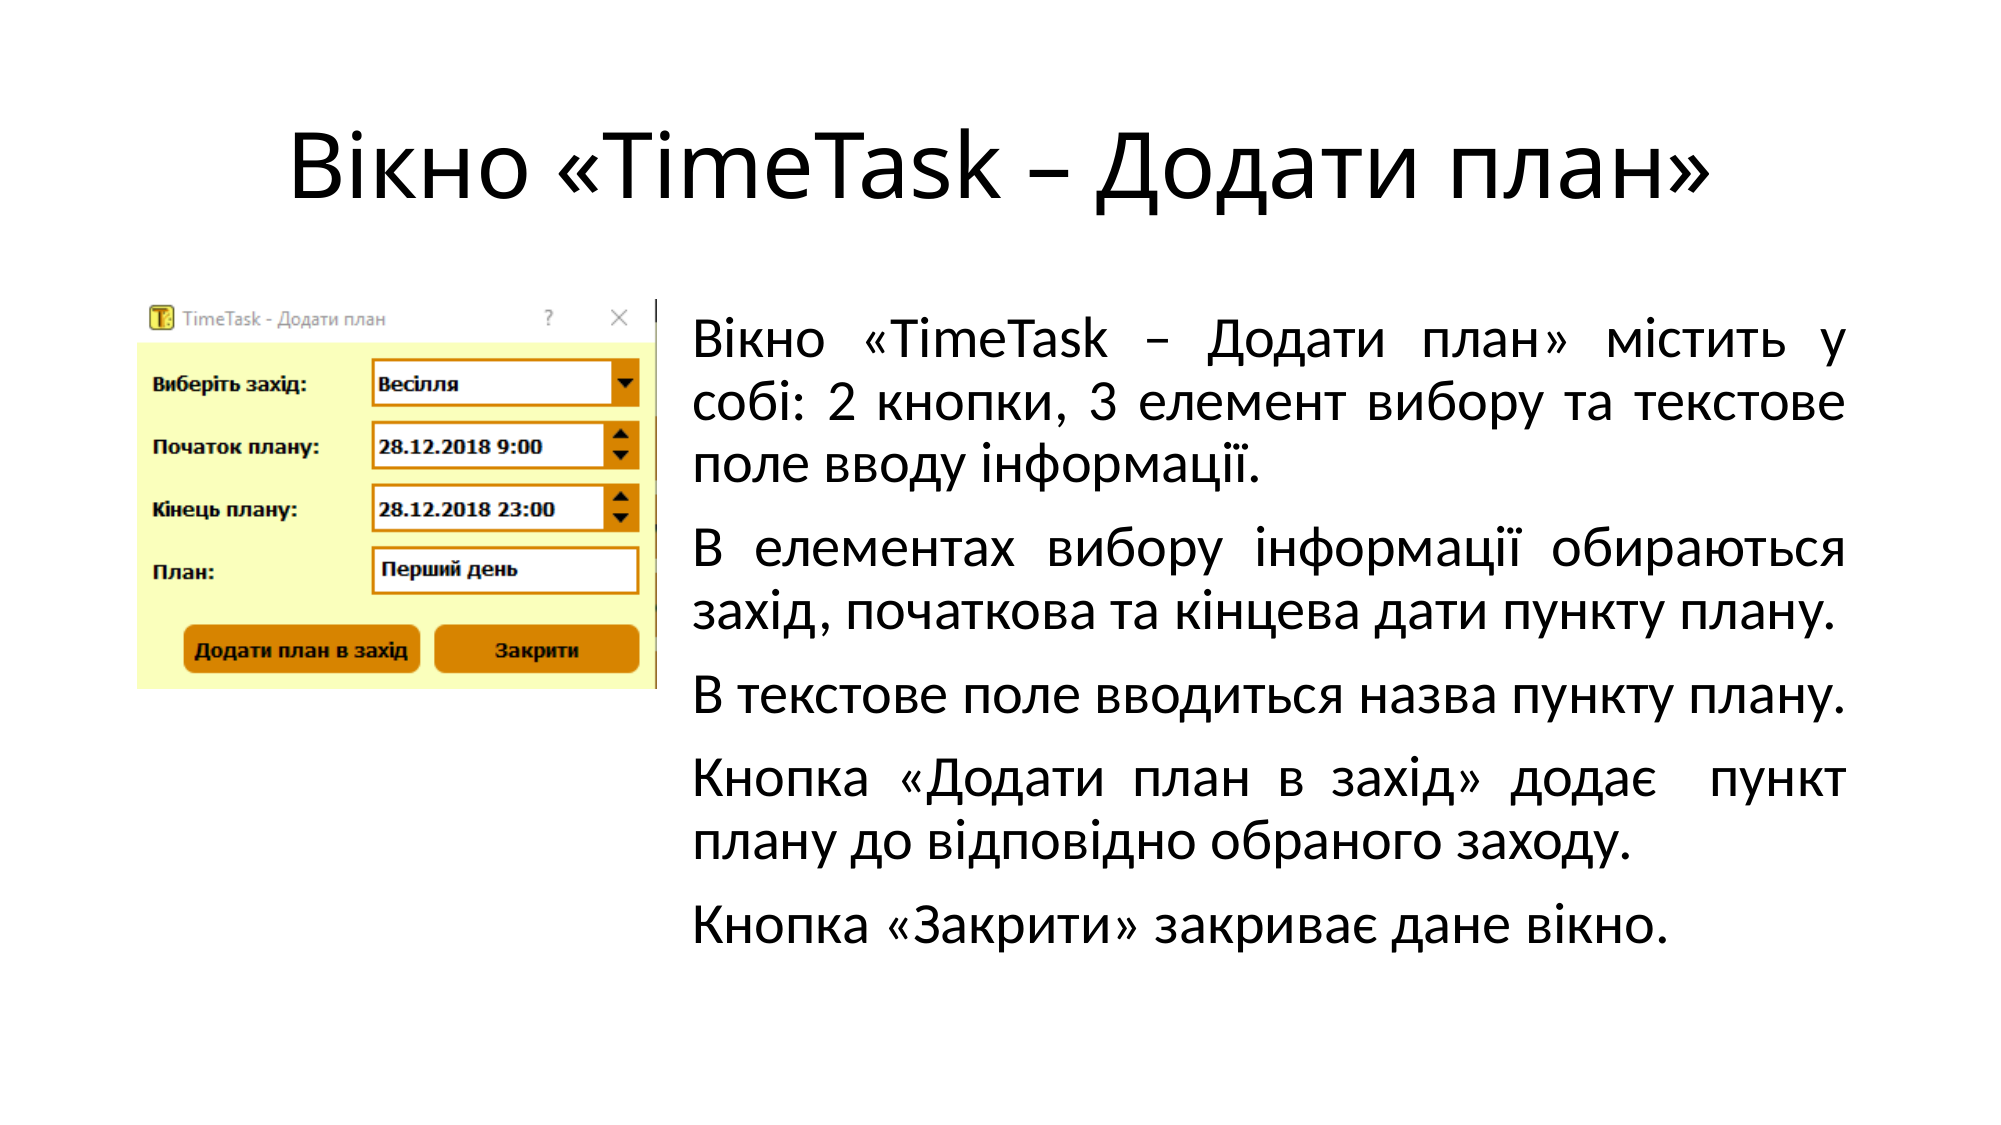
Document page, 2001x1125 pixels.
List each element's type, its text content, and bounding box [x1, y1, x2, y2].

title Вікно «TimeTask – Додати план» [137, 59, 1863, 278]
list Вікно «TimeTask – Додати план» містить у собі: 2 кнопки, 3 елемент вибору та текстове поле вводу інформації. В елементах вибору інформації обираються захід, початкова та кінцева дати пункту плану. В текстове поле вводиться назва пункту плану. Кнопка «Додати план в захід» додає пункт плану до відповідно обраного заходу. Кнопка «Закрити» закриває дане вікно. [677, 299, 1863, 1014]
picture [137, 299, 657, 689]
